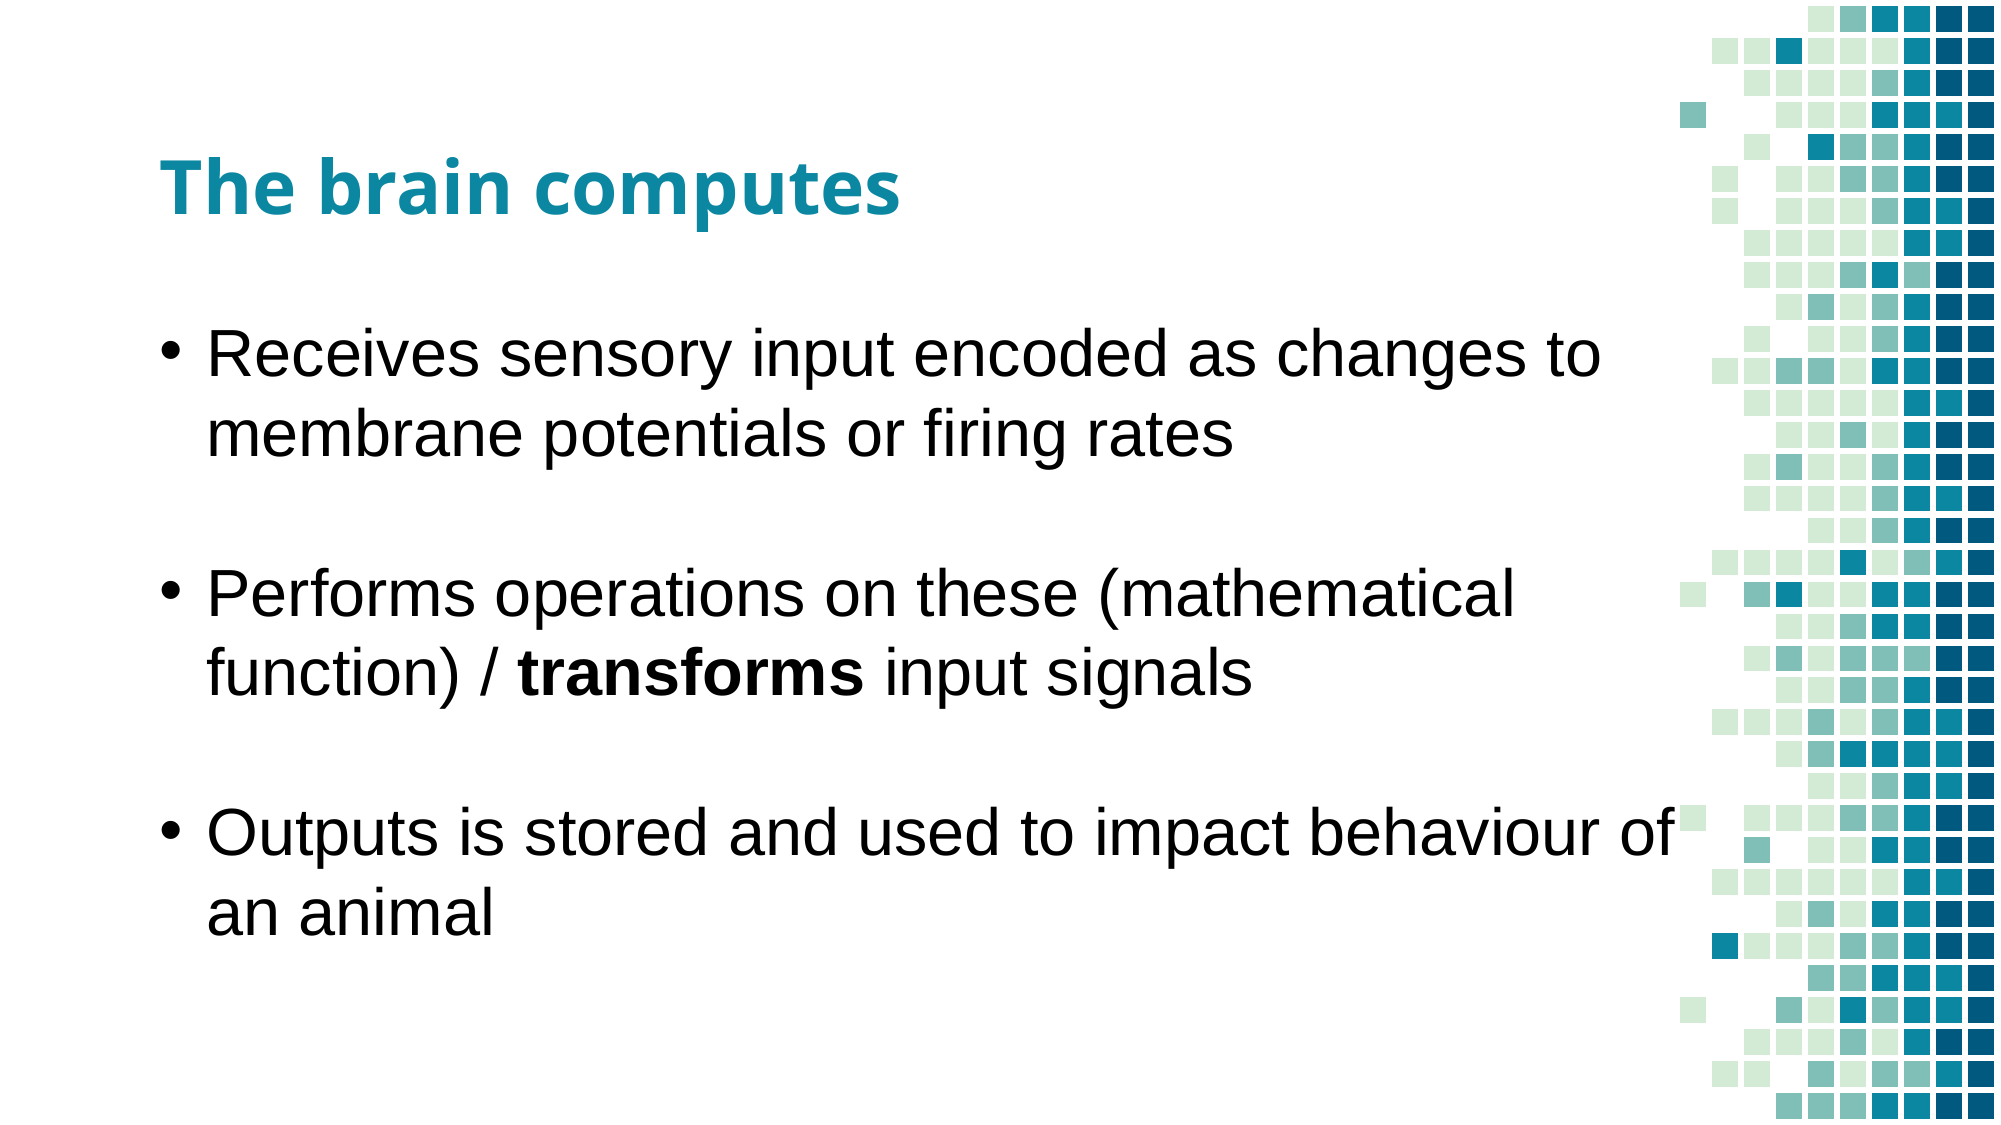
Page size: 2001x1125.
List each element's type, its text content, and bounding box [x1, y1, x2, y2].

title The brain computes [144, 90, 1624, 278]
text_box Receives sensory input encoded as changes to membrane potentials or firing rates Performs operations on these (mathematical function) / transforms input signals Outputs is stored and used to impact behaviour of an animal [144, 302, 1702, 1117]
